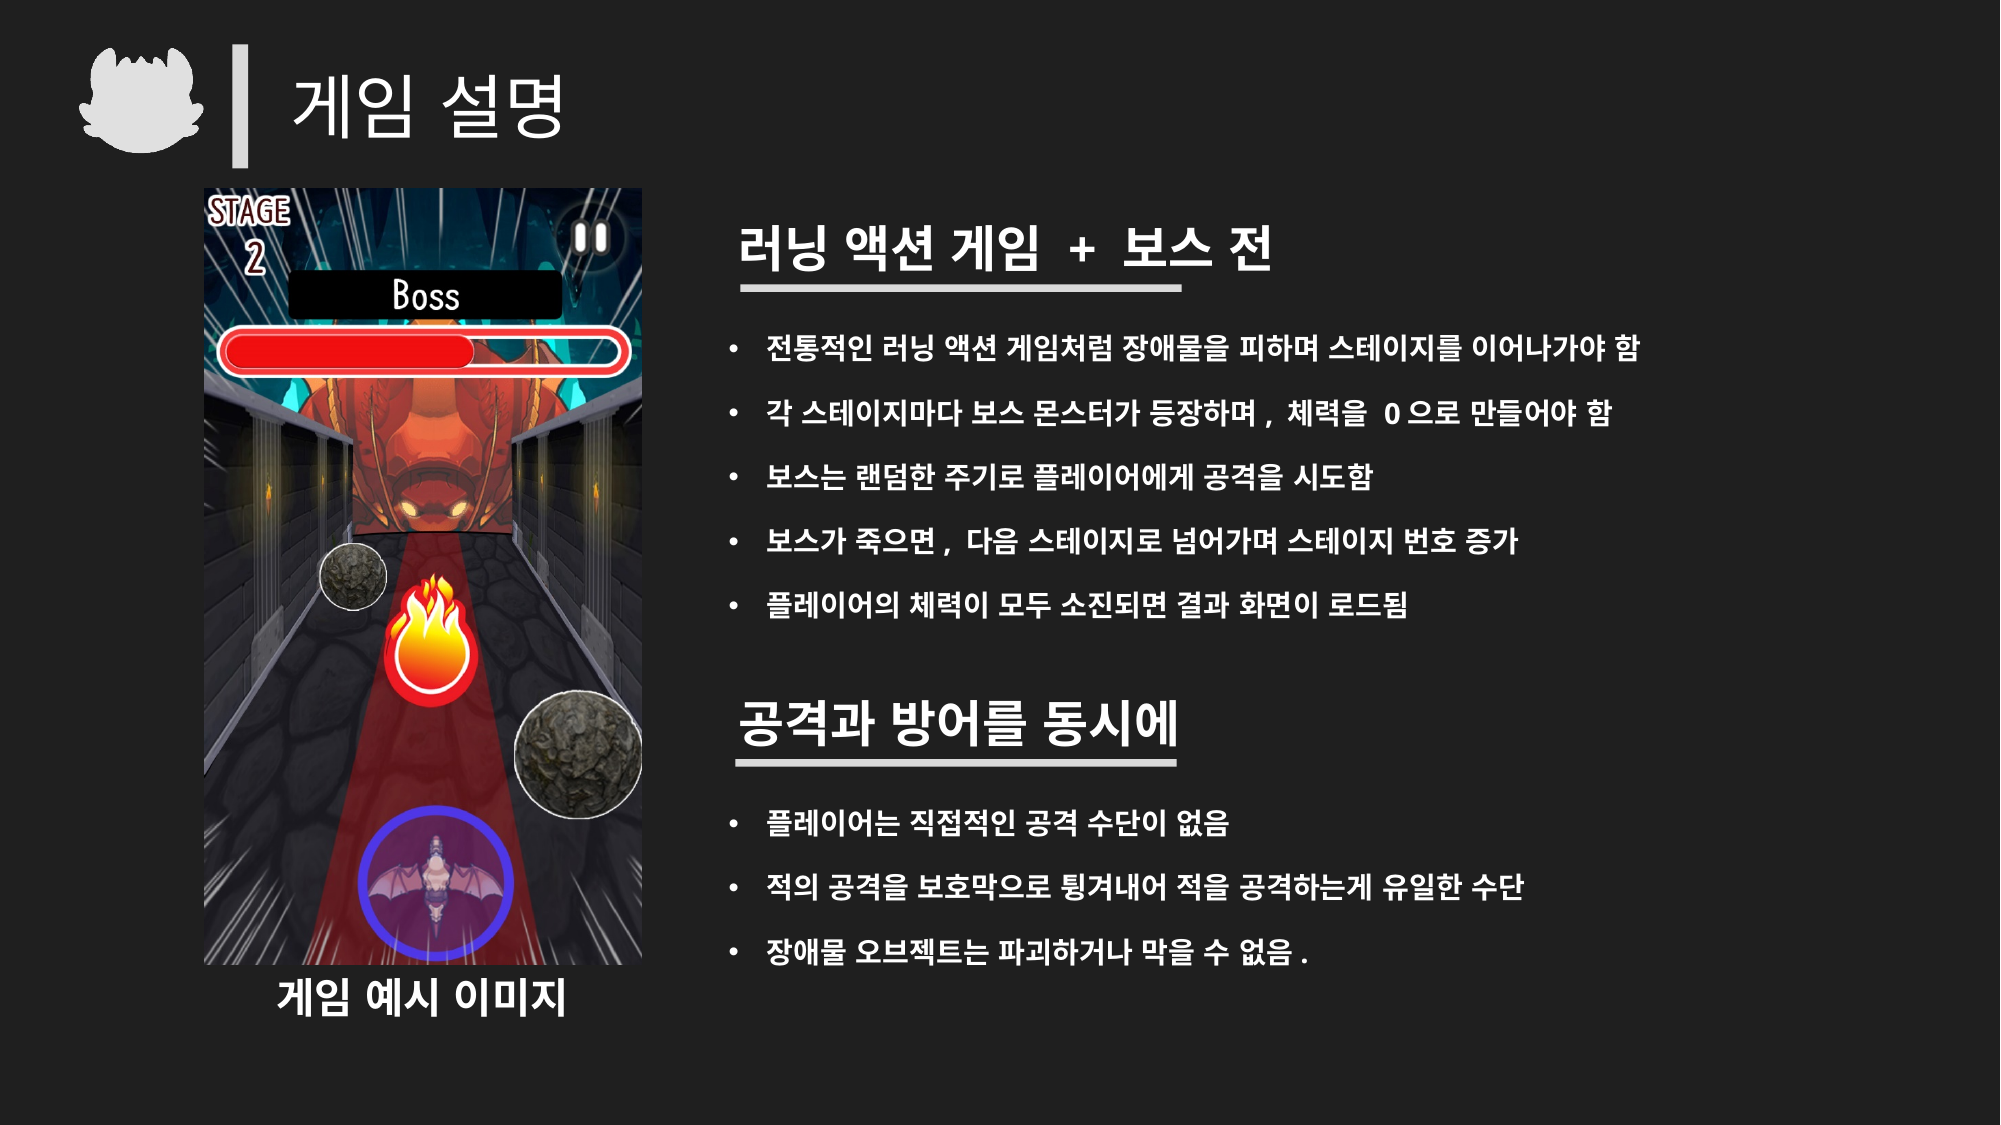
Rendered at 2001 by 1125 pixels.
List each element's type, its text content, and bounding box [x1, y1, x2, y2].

picture [204, 188, 642, 965]
picture [75, 44, 205, 156]
text_box [739, 283, 1183, 293]
text_box 플레이어는 직접적인 공격 수단이 없음 적의 공격을 보호막으로 튕겨내어 적을 공격하는게 유일한 수단 장애물 오브젝트는 파괴하거나 막을 수 없음. [713, 797, 1701, 1125]
text_box [231, 43, 249, 169]
picture [635, 309, 642, 335]
text_box 게임 예시 이미지 [242, 969, 604, 1042]
text_box 공격과 방어를 동시에 [724, 691, 1559, 767]
text_box 전통적인 러닝 액션 게임처럼 장애물을 피하며 스테이지를 이어나가야 함 각 스테이지마다 보스 몬스터가 등장하며, 체력을 0으로 만들어야 함 보스는 랜덤한 주기로 플레이어에게 공격을 시도함 보스가 죽으면, 다음 스테이지로 넘어가며 스테이지 번호 증가 플레이어의 체력이 모두 소진되면 결과 화면이 로드됨 [713, 323, 1750, 705]
title 게임 설명 [275, 64, 800, 156]
text_box [734, 758, 1178, 768]
text_box 러닝 액션 게임 + 보스 전 [724, 216, 1577, 292]
